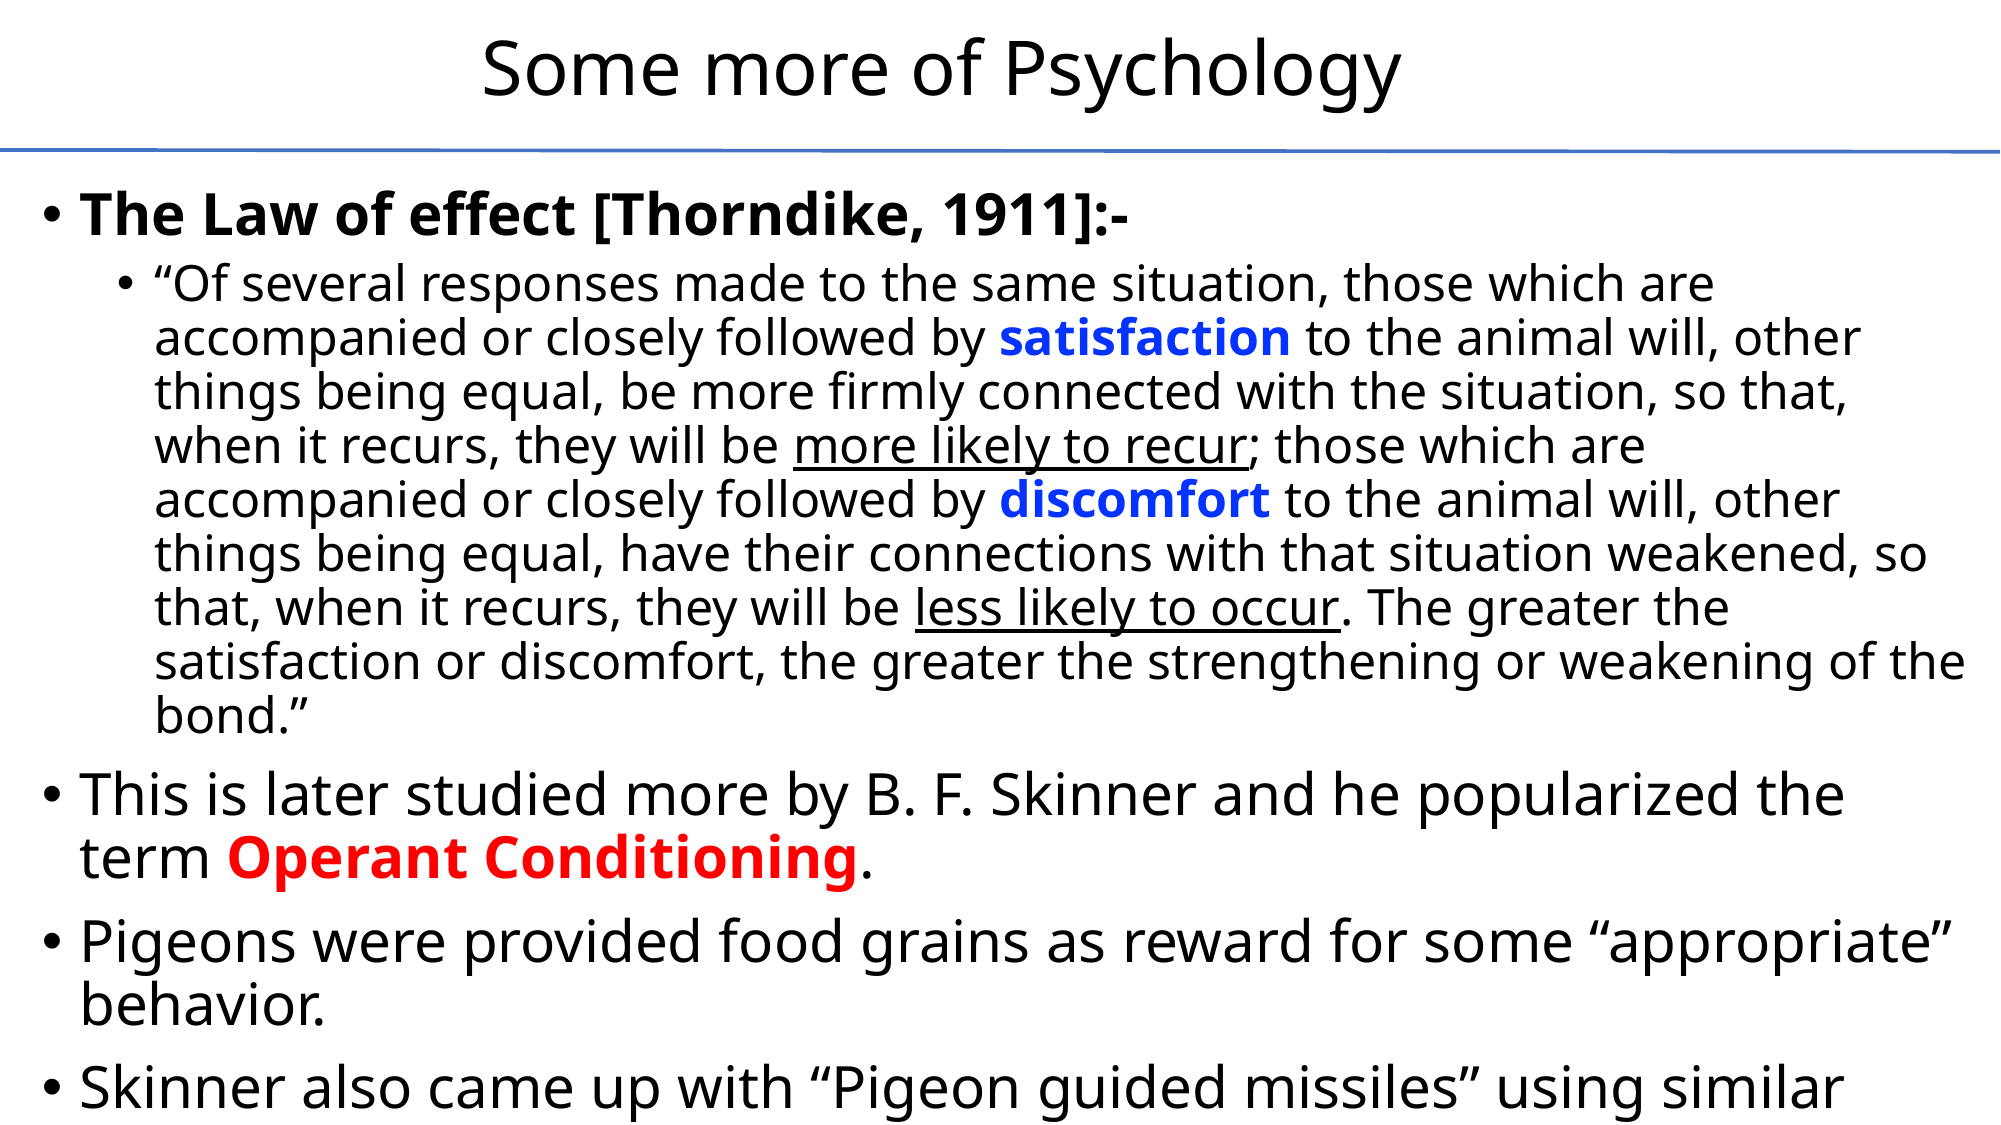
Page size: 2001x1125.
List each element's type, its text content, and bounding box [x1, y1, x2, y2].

title Some more of Psychology [347, 0, 1535, 159]
text_box The Law of effect [Thorndike, 1911]:- “Of several responses made to the same situation, those which are accompanied or closely followed by satisfaction to the animal will, other things being equal, be more firmly connected with the situation, so that, when it recurs, they will be more likely to recur; those which are accompanied or closely followed by discomfort to the animal will, other things being equal, have their connections with that situation weakened, so that, when it recurs, they will be less likely to occur. The greater the satisfaction or discomfort, the greater the strengthening or weakening of the bond.” This is later studied more by B. F. Skinner and he popularized the term Operant Conditioning. Pigeons were provided food grains as reward for some “appropriate” behavior. Skinner also came up with “Pigeon guided missiles” using similar principle. [27, 177, 1985, 990]
